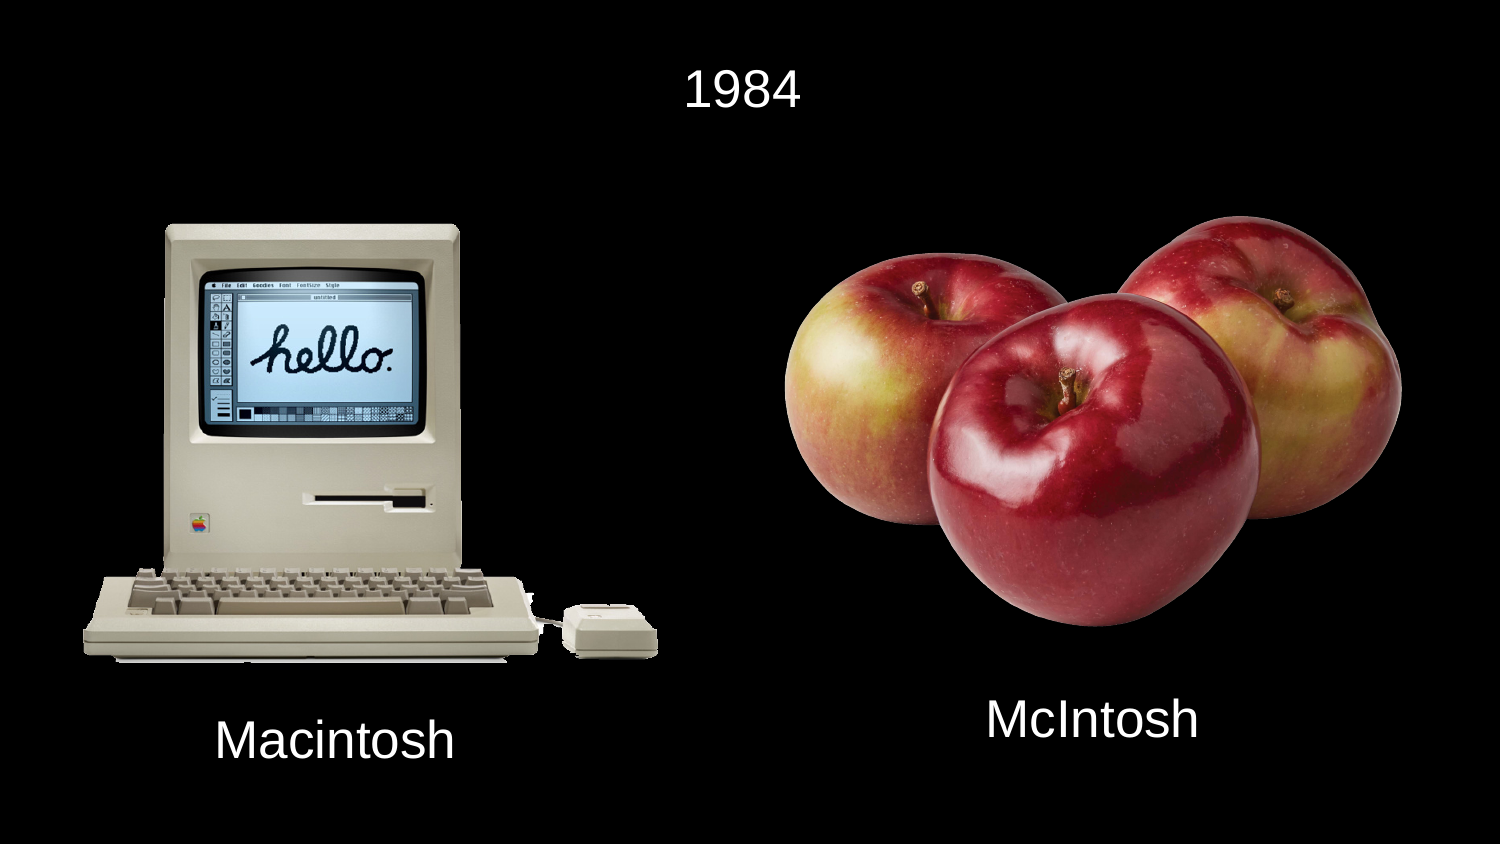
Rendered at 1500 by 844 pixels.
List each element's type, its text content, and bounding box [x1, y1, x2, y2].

title 1984 [51, 39, 1449, 134]
title Macintosh [123, 698, 548, 785]
picture [71, 211, 662, 691]
picture [761, 101, 1425, 765]
